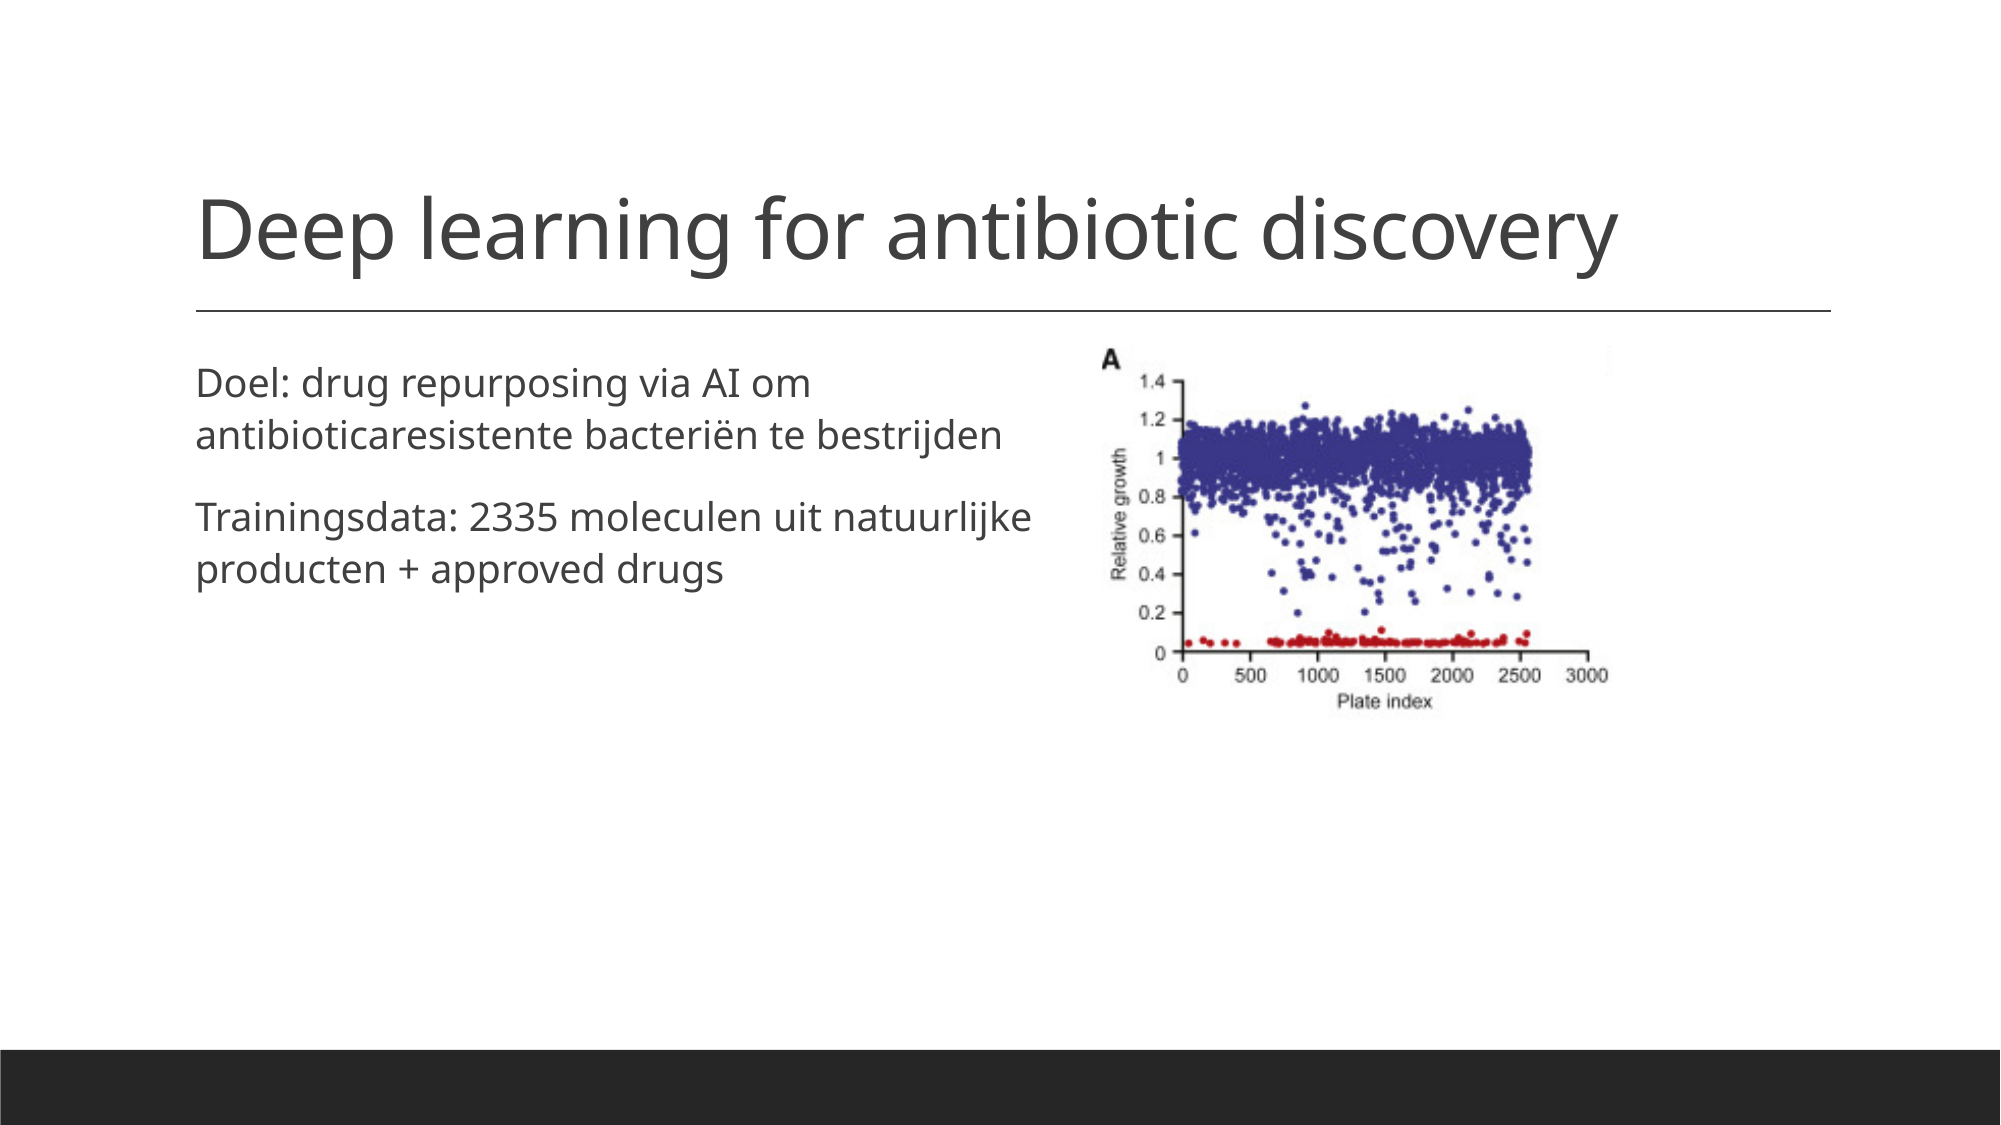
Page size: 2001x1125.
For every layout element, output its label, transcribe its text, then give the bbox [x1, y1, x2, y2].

picture [1101, 345, 1613, 731]
title Deep learning for antibiotic discovery [180, 47, 1830, 285]
list Doel: drug repurposing via AI om antibioticaresistente bacteriën te bestrijden Trainingsdata: 2335 moleculen uit natuurlijke producten + approved drugs [180, 345, 1069, 963]
